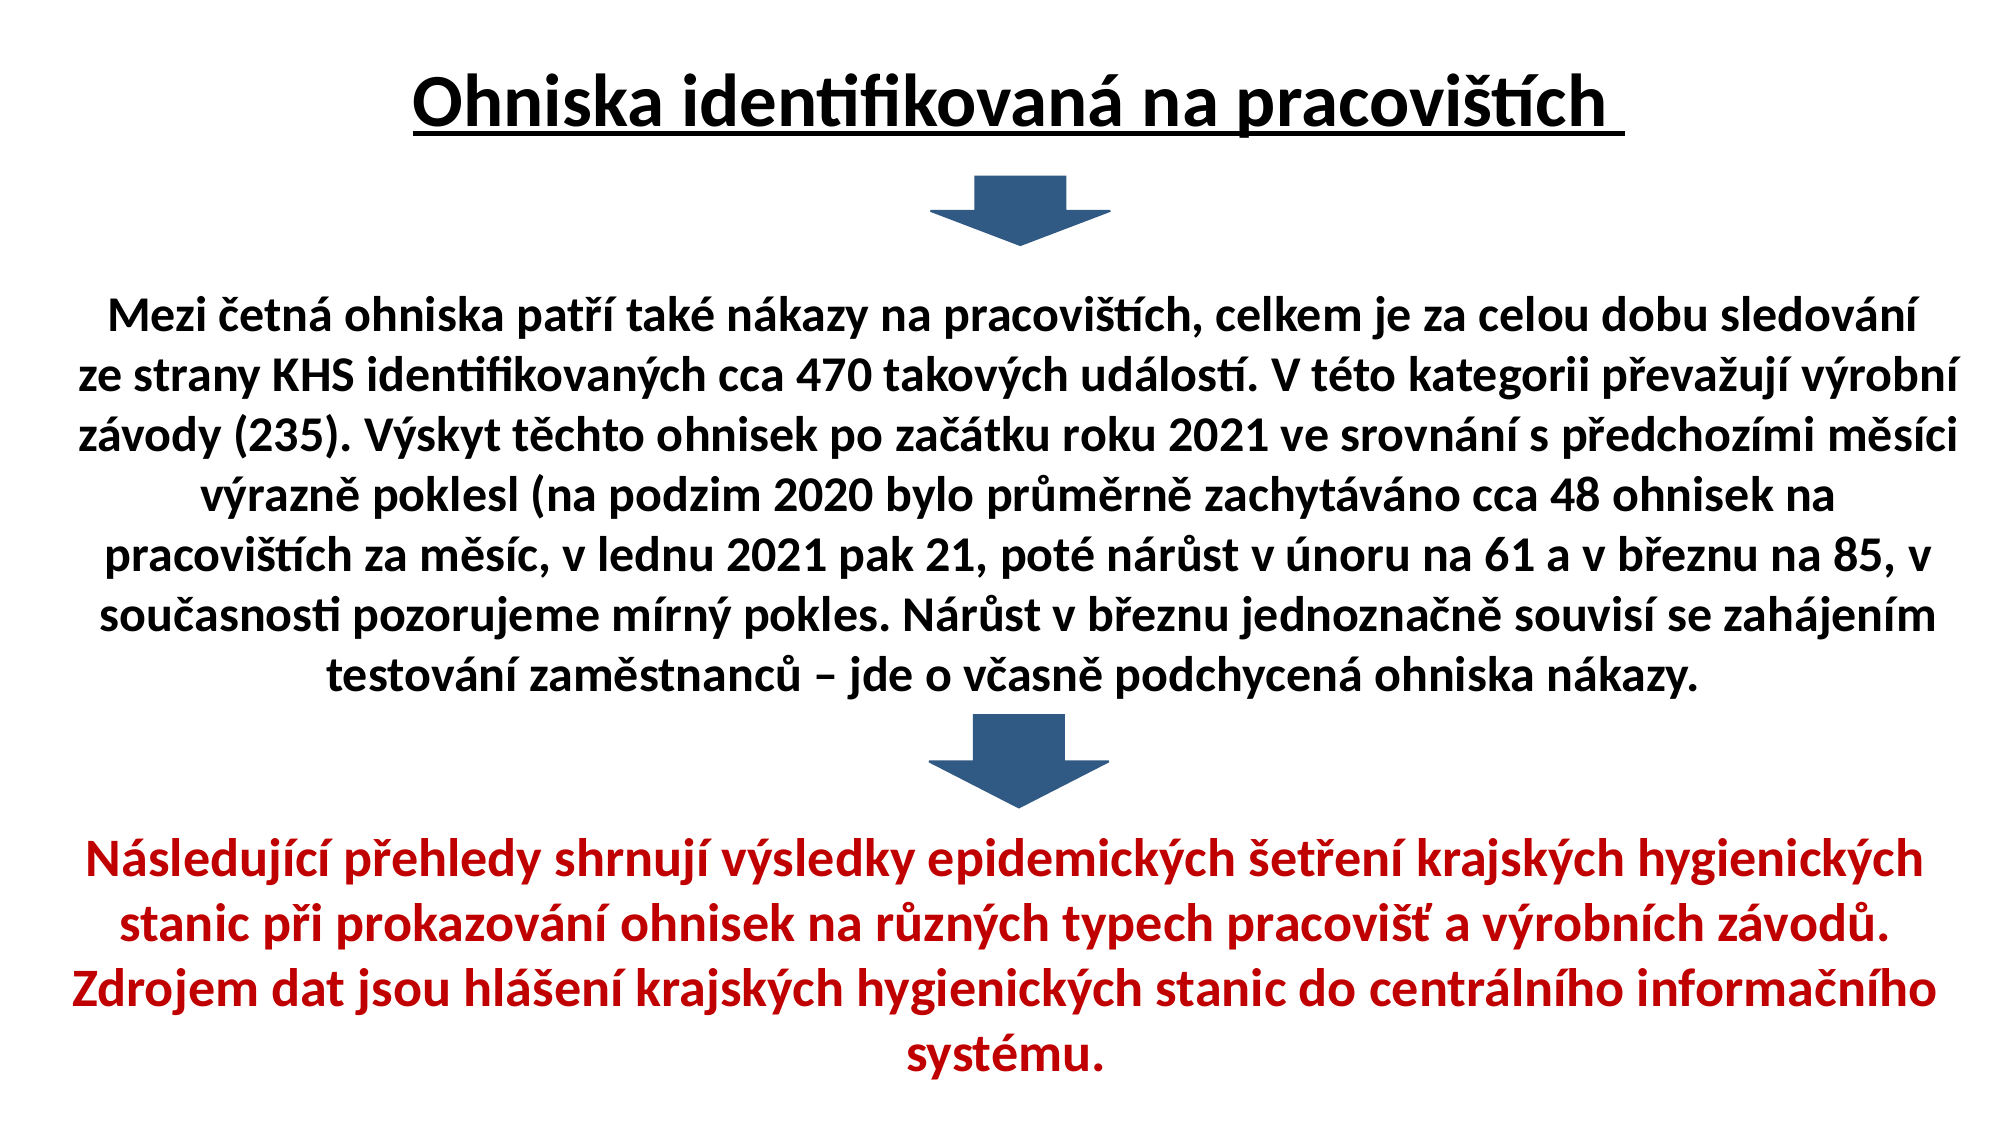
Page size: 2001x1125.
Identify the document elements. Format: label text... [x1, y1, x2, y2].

text_box [928, 714, 1110, 809]
text_box Ohniska identifikovaná na pracovištích Mezi četná ohniska patří také nákazy na pracovištích, celkem je za celou dobu sledování ze strany KHS identifikovaných cca 470 takových událostí. V této kategorii převažují výrobní závody (235). Výskyt těchto ohnisek po začátku roku 2021 ve srovnání s předchozími měsíci výrazně poklesl (na podzim 2020 bylo průměrně zachytáváno cca 48 ohnisek na pracovištích za měsíc, v lednu 2021 pak 21, poté nárůst v únoru na 61 a v březnu na 85, v současnosti pozorujeme mírný pokles. Nárůst v březnu jednoznačně souvisí se zahájením testování zaměstnanců – jde o včasně podchycená ohniska nákazy. [56, 43, 1982, 709]
text_box Následující přehledy shrnují výsledky epidemických šetření krajských hygienických stanic při prokazování ohnisek na různých typech pracovišť a výrobních závodů. Zdrojem dat jsou hlášení krajských hygienických stanic do centrálního informačního systému. [56, 814, 1956, 1090]
text_box [930, 175, 1111, 247]
